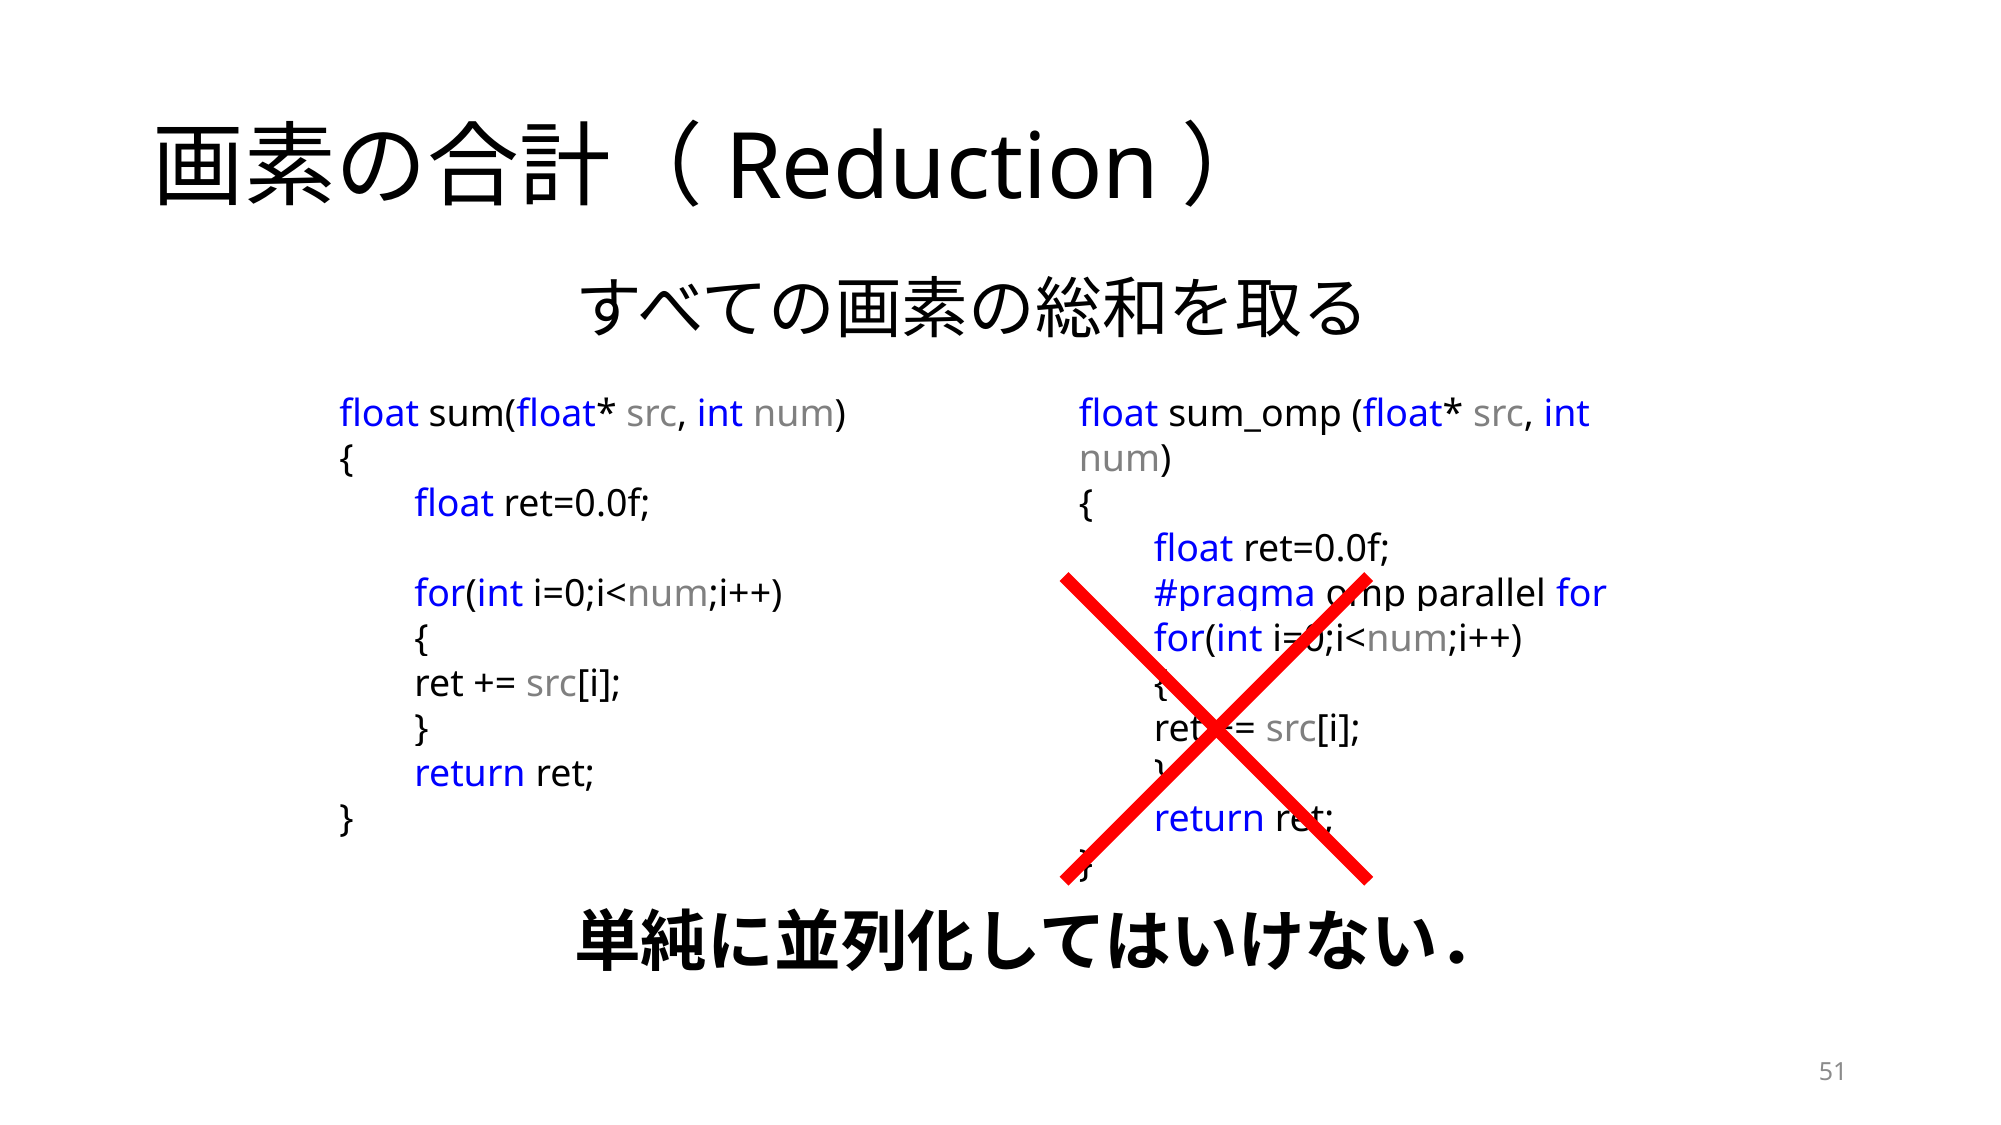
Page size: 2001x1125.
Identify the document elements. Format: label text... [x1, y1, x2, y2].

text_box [1064, 576, 1369, 882]
slide_number 51 [1412, 1042, 1863, 1103]
text_box 単純に並列化してはいけない． [559, 891, 1521, 987]
title 画素の合計（Reduction） [137, 59, 1863, 278]
text_box float sum_omp (float* src, int num) { float ret=0.0f; #pragma omp parallel for for(int i=0;i<num;i++) { ret += src[i]; } return ret; } [1063, 381, 1684, 891]
text_box float sum(float* src, int num) { float ret=0.0f; for(int i=0;i<num;i++) { ret += src[i]; } return ret; } [324, 381, 867, 846]
text_box すべての画素の総和を取る [560, 258, 1385, 354]
